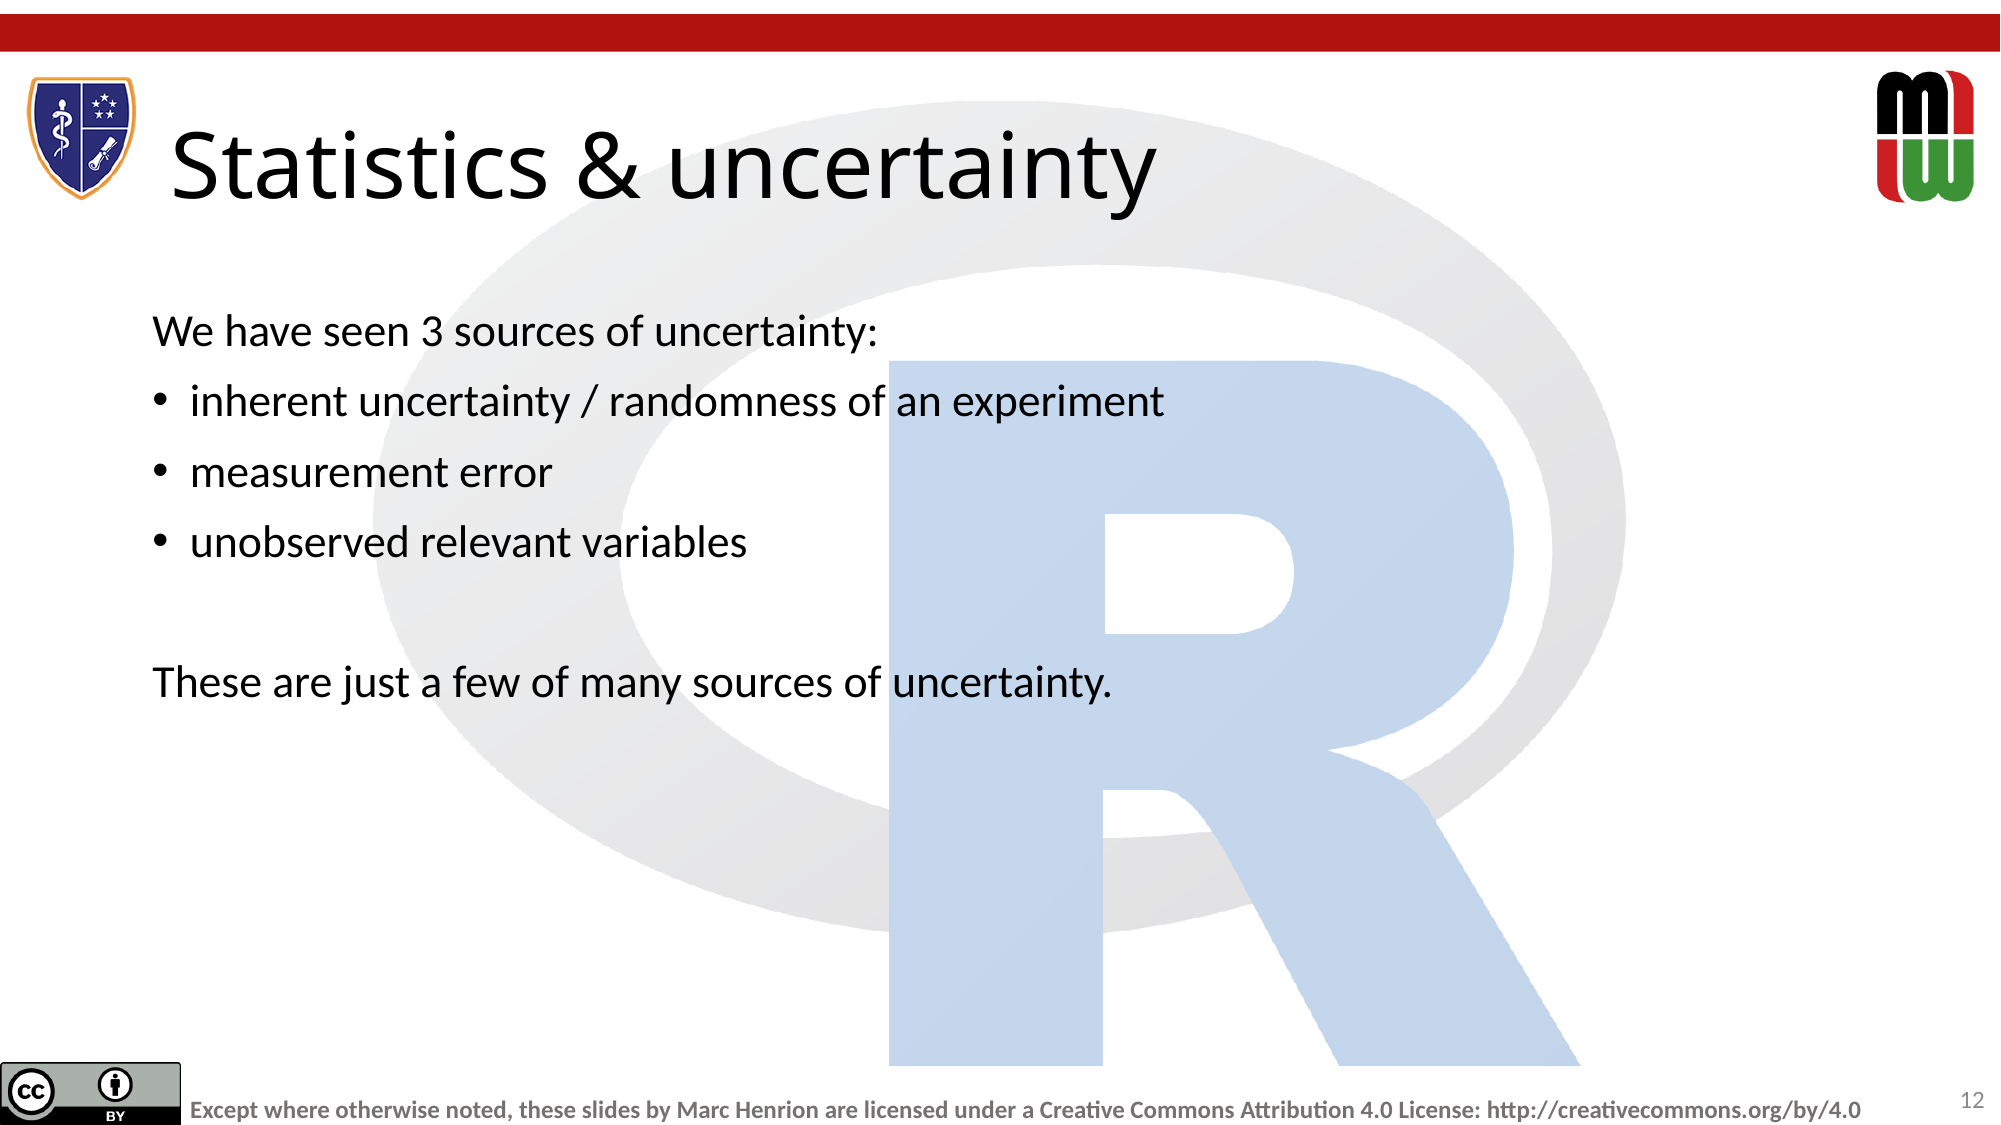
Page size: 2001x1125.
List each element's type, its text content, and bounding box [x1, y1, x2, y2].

picture [0, 53, 161, 215]
slide_number 12 [1550, 1073, 2000, 1125]
picture [0, 1062, 181, 1125]
title Statistics & uncertainty [155, 59, 1851, 278]
list We have seen 3 sources of uncertainty: inherent uncertainty / randomness of an experiment measurement error unobserved relevant variables These are just a few of many sources of uncertainty. [137, 299, 1863, 1066]
